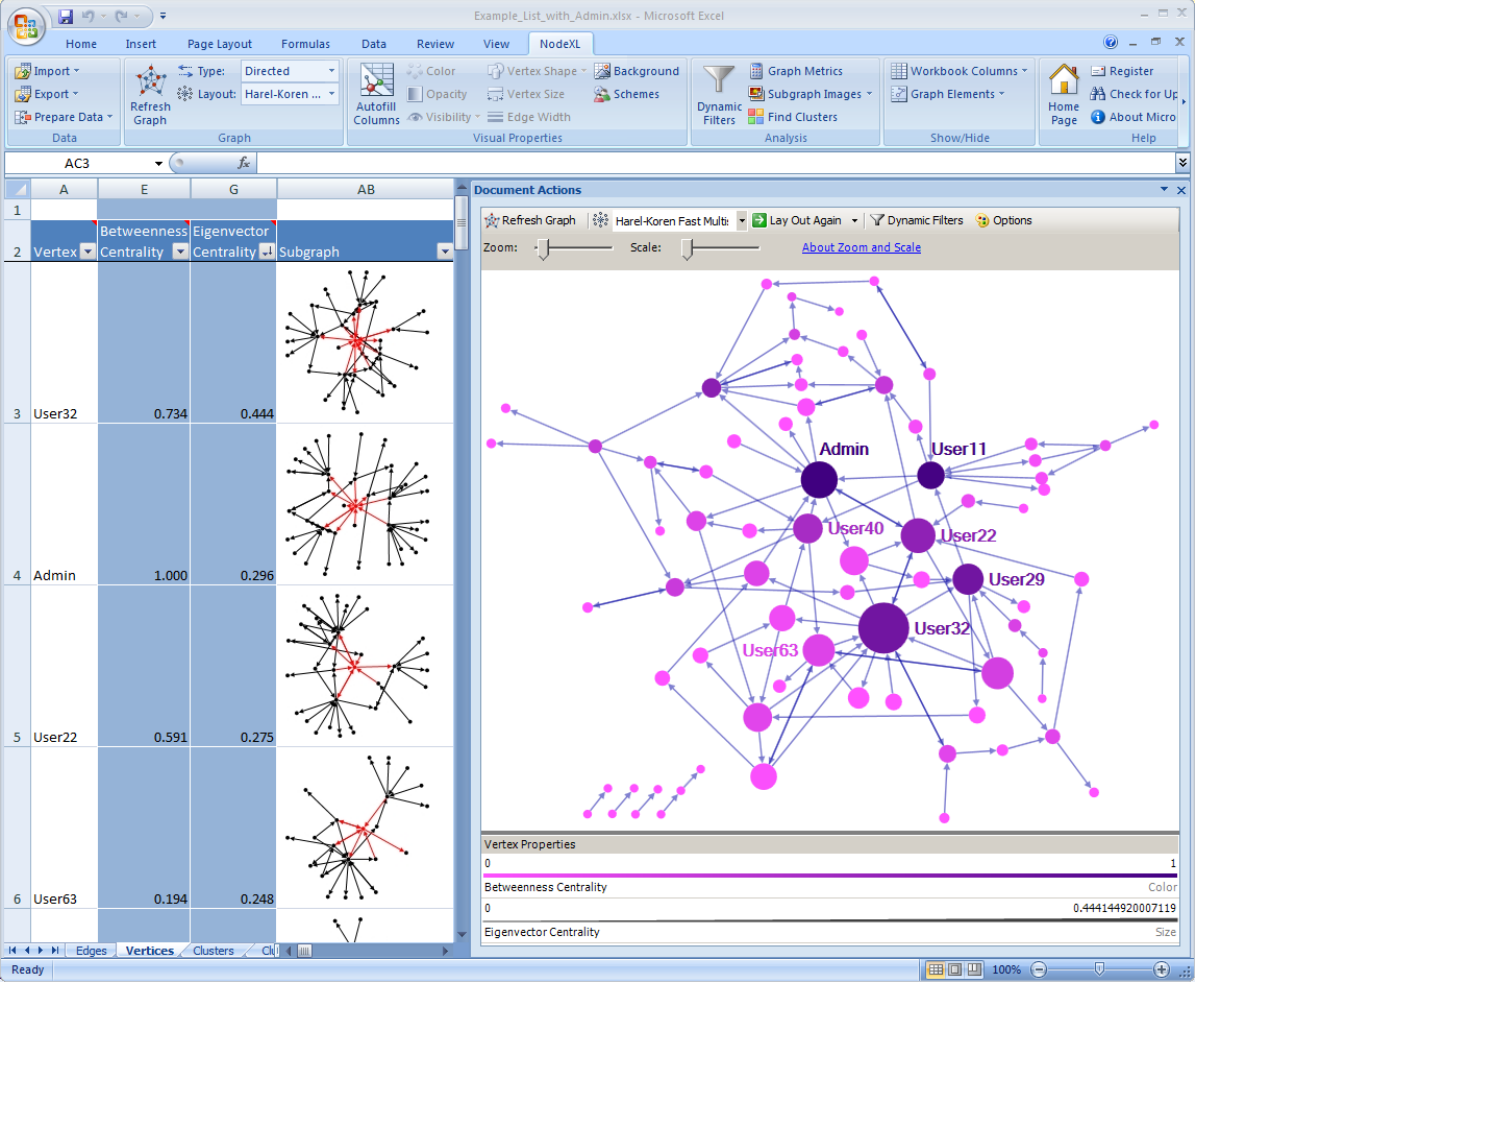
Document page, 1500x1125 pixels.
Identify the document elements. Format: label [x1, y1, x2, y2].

picture [0, 0, 1195, 982]
